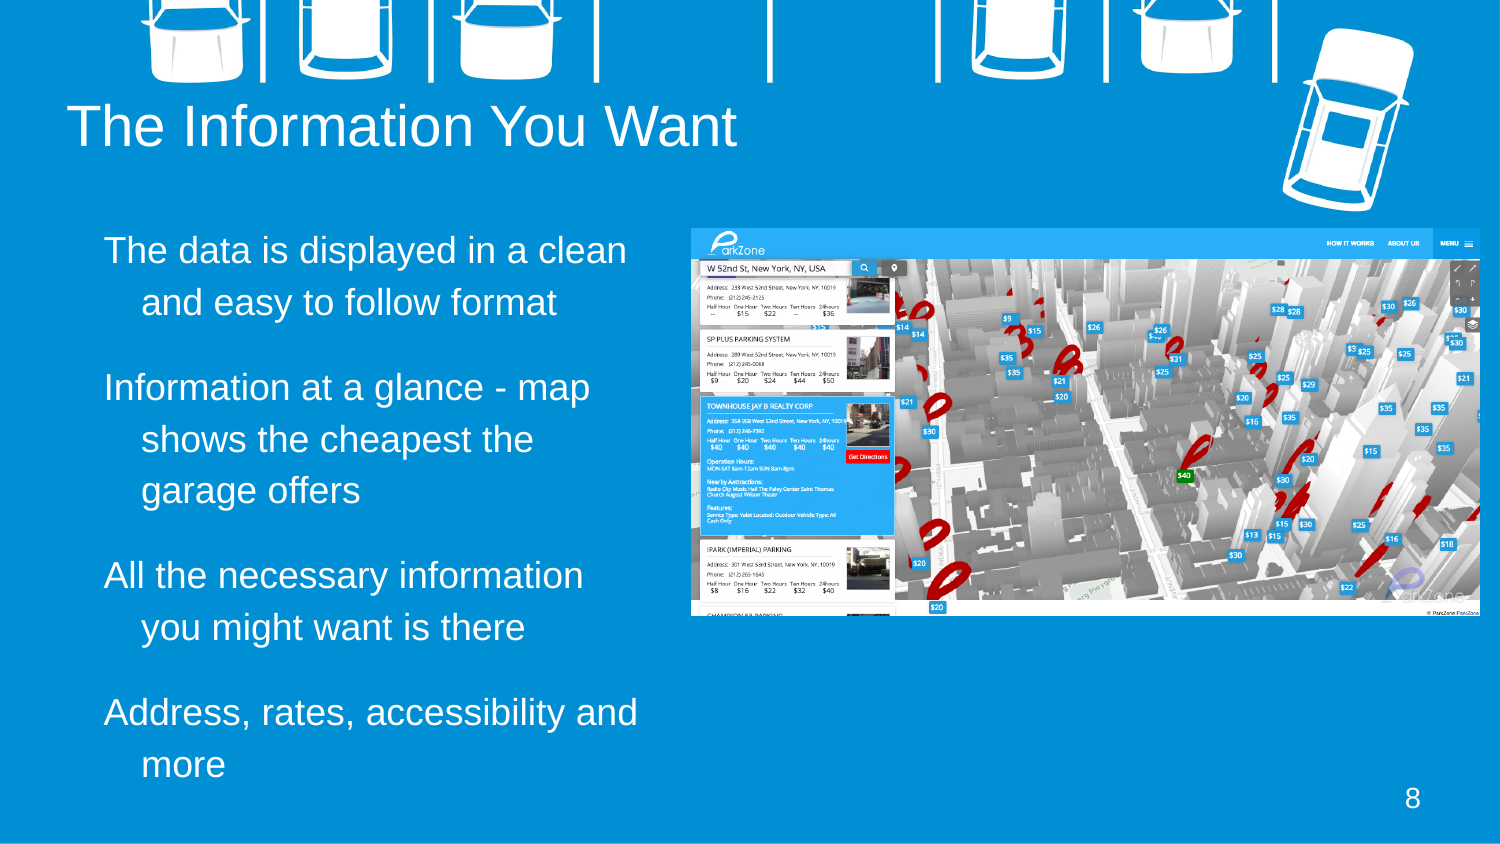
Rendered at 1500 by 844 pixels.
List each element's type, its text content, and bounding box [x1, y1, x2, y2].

picture [300, 0, 392, 72]
picture [936, 0, 940, 72]
picture [1104, 0, 1108, 72]
picture [261, 0, 265, 72]
list The data is displayed in a clean and easy to follow format Information at a glance - map shows the cheapest the garage offers All the necessary information you might want is there Address, rates, accessibility and more [51, 204, 658, 765]
picture [429, 0, 433, 72]
picture [972, 0, 1066, 72]
picture [594, 0, 599, 72]
picture [1134, 0, 1241, 72]
picture [1273, 0, 1277, 72]
picture [453, 0, 560, 72]
picture [692, 229, 1479, 615]
title The Information You Want [51, 72, 1449, 167]
picture [174, 765, 191, 777]
picture [1316, 29, 1413, 72]
picture [768, 0, 772, 72]
picture [1283, 167, 1382, 211]
picture [208, 765, 224, 777]
slide_number ‹#› [1389, 764, 1480, 830]
picture [142, 0, 249, 72]
